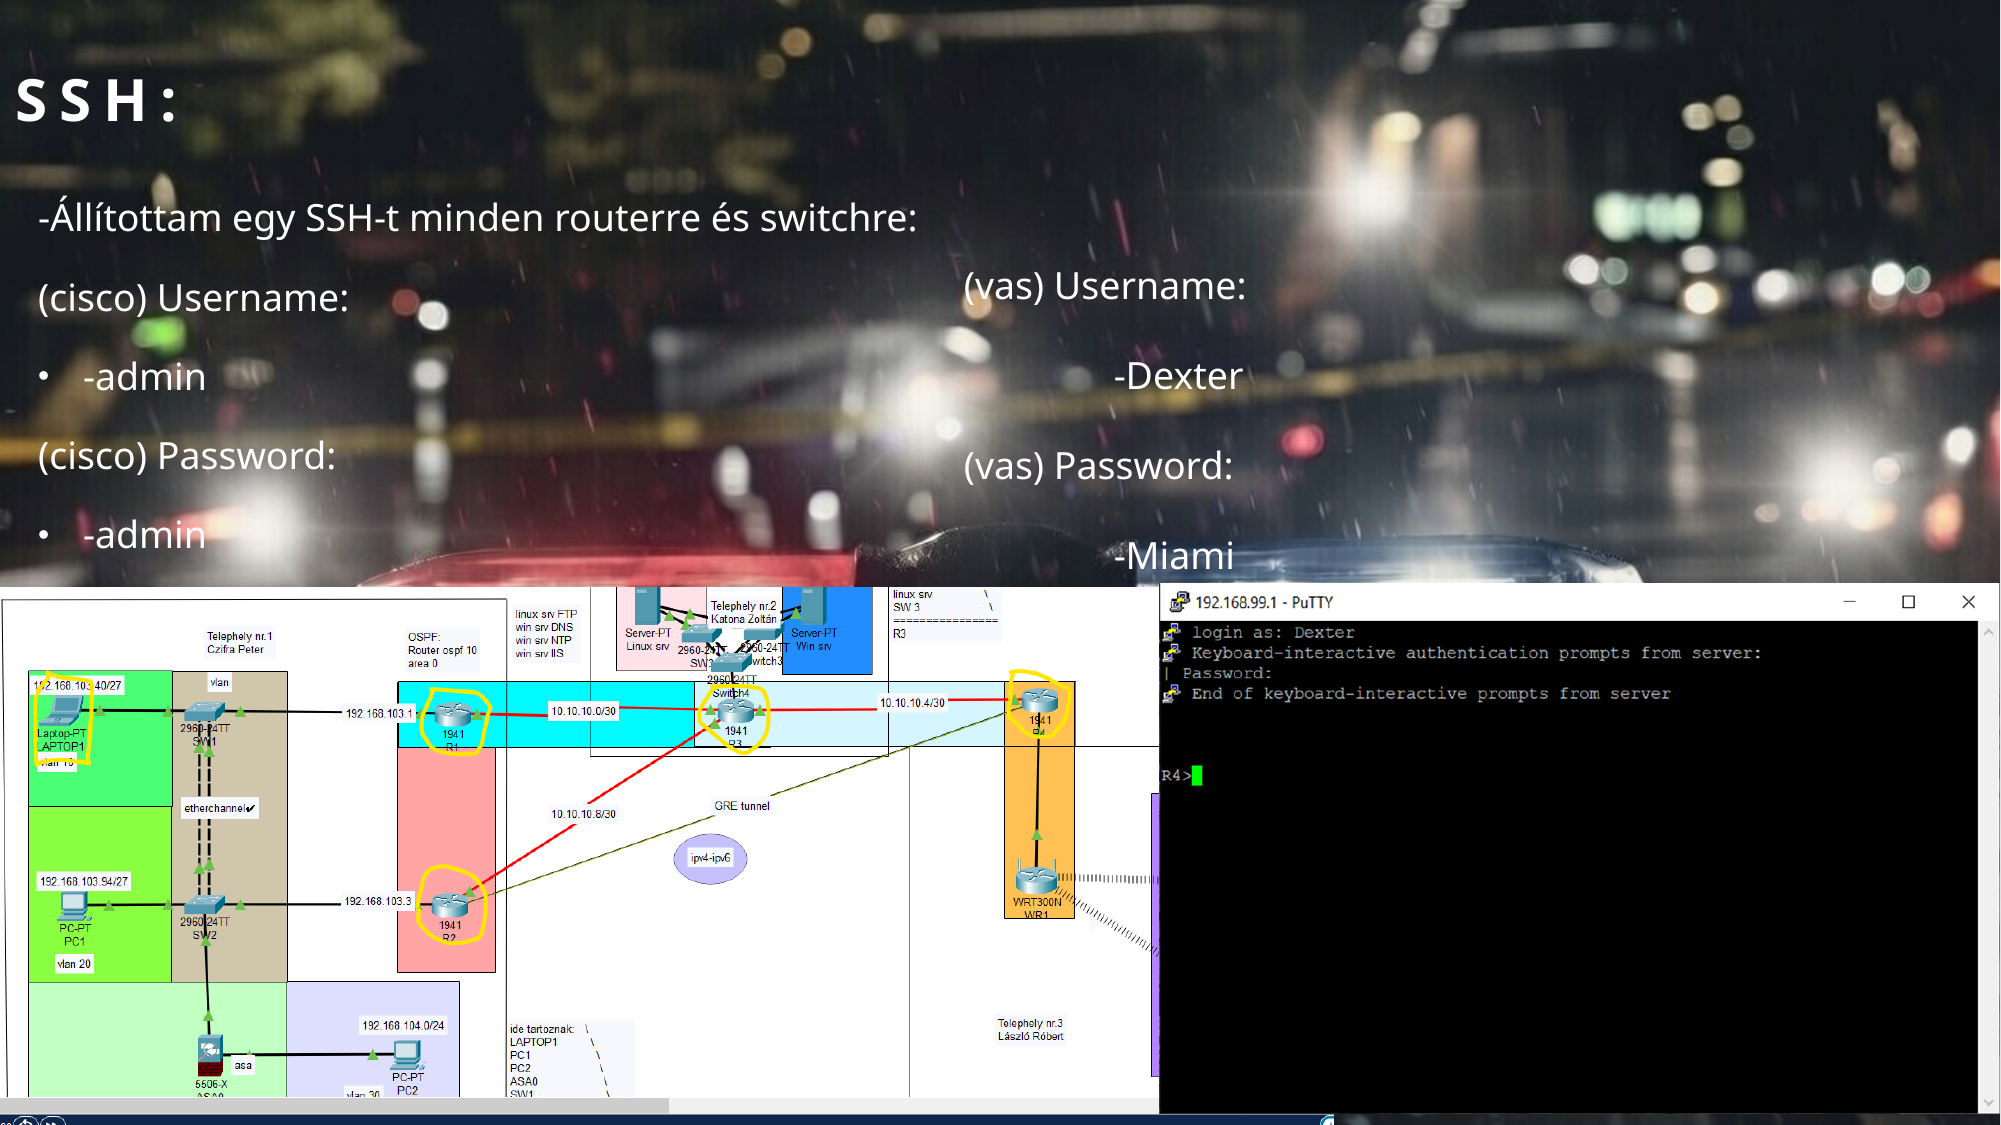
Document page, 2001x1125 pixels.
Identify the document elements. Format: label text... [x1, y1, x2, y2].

picture [0, 0, 2001, 1125]
text_box (vas) Username: -Dexter (vas) Password: -Miami [948, 254, 1790, 585]
title SSH: [0, 0, 1516, 141]
list -Állítottam egy SSH-t minden routerre és switchre: (cisco) Username: -admin (cisco) Password: -admin [23, 173, 1539, 587]
